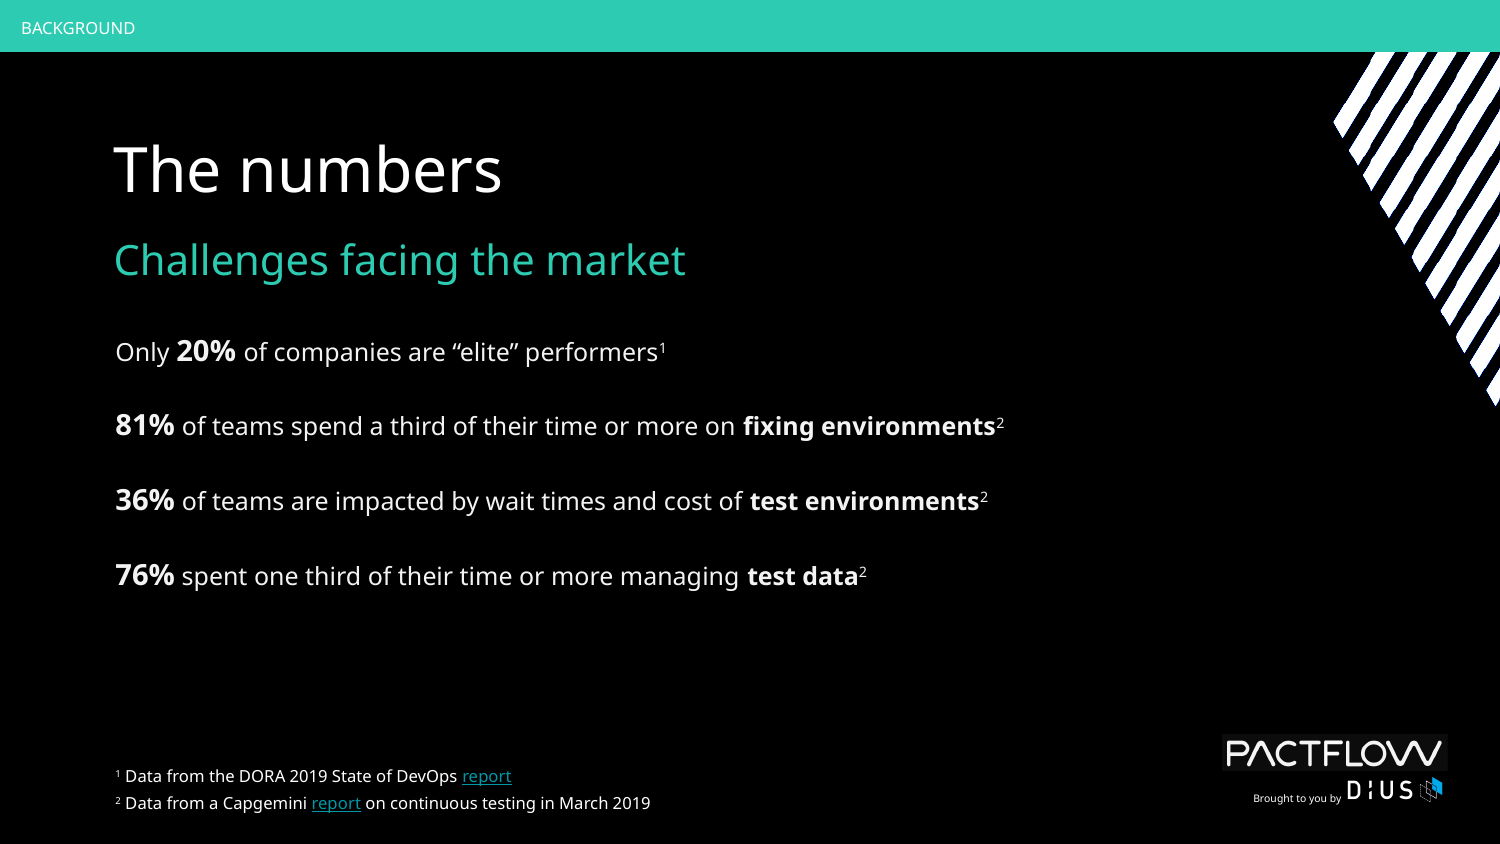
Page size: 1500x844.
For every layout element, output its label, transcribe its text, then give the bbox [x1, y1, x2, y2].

text_box Only 20% of companies are “elite” performers1 81% of teams spend a third of their time or more on fixing environments2 36% of teams are impacted by wait times and cost of test environments2 76% spent one third of their time or more managing test data2 1 Data from the DORA 2019 State of DevOps report 2 Data from a Capgemini report on continuous testing in March 2019 [100, 311, 1295, 655]
text_box [0, 0, 1500, 52]
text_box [1221, 734, 1448, 831]
text_box The numbers Challenges facing the market [98, 115, 1060, 324]
picture [1283, 51, 1500, 421]
text_box BACKGROUND [5, 5, 1331, 47]
